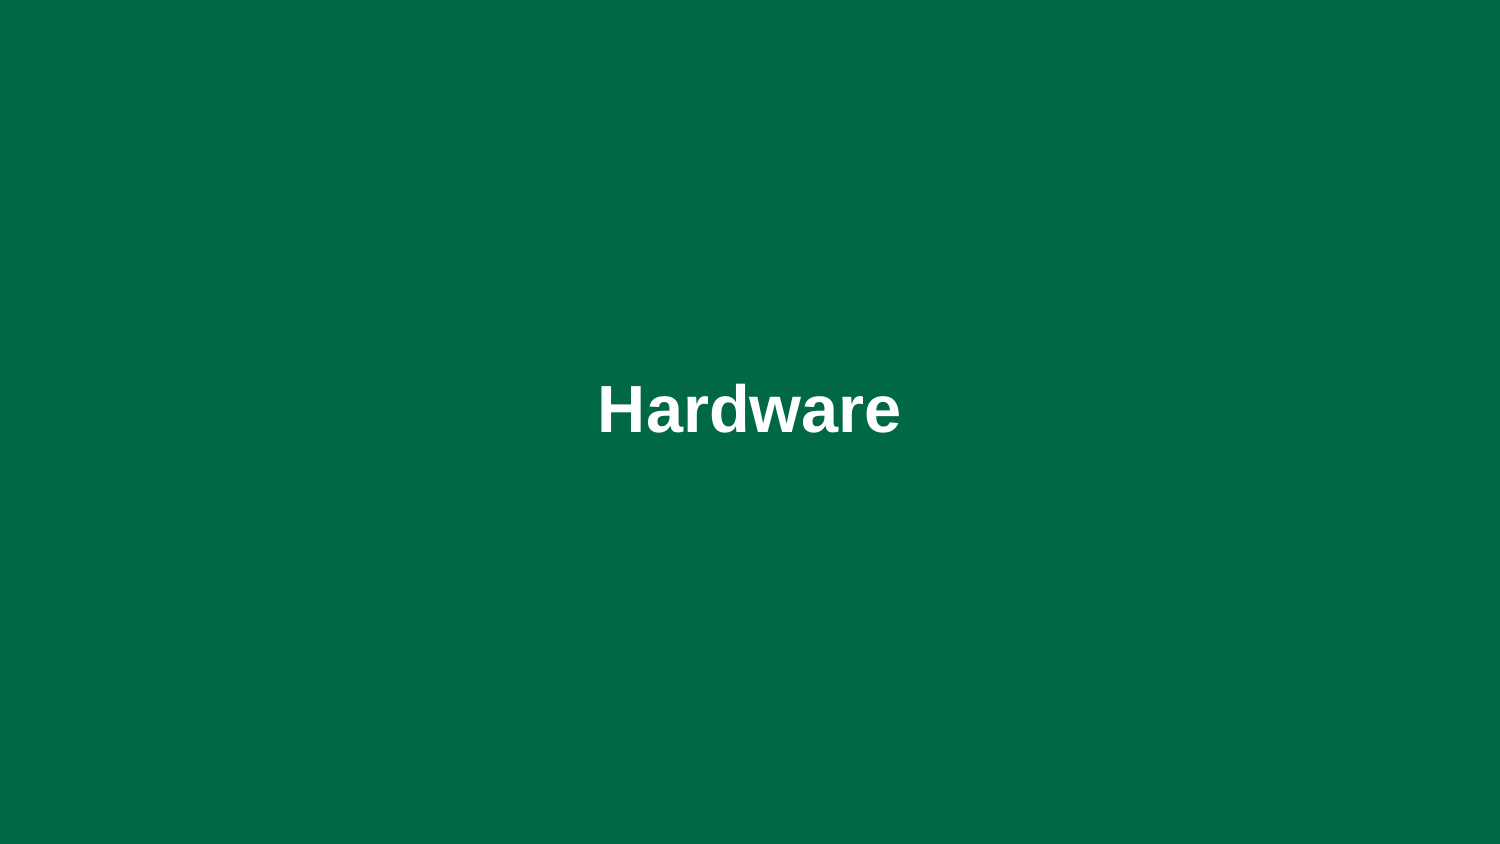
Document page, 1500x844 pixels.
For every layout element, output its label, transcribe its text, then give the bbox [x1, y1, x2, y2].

title Hardware [103, 329, 1397, 493]
